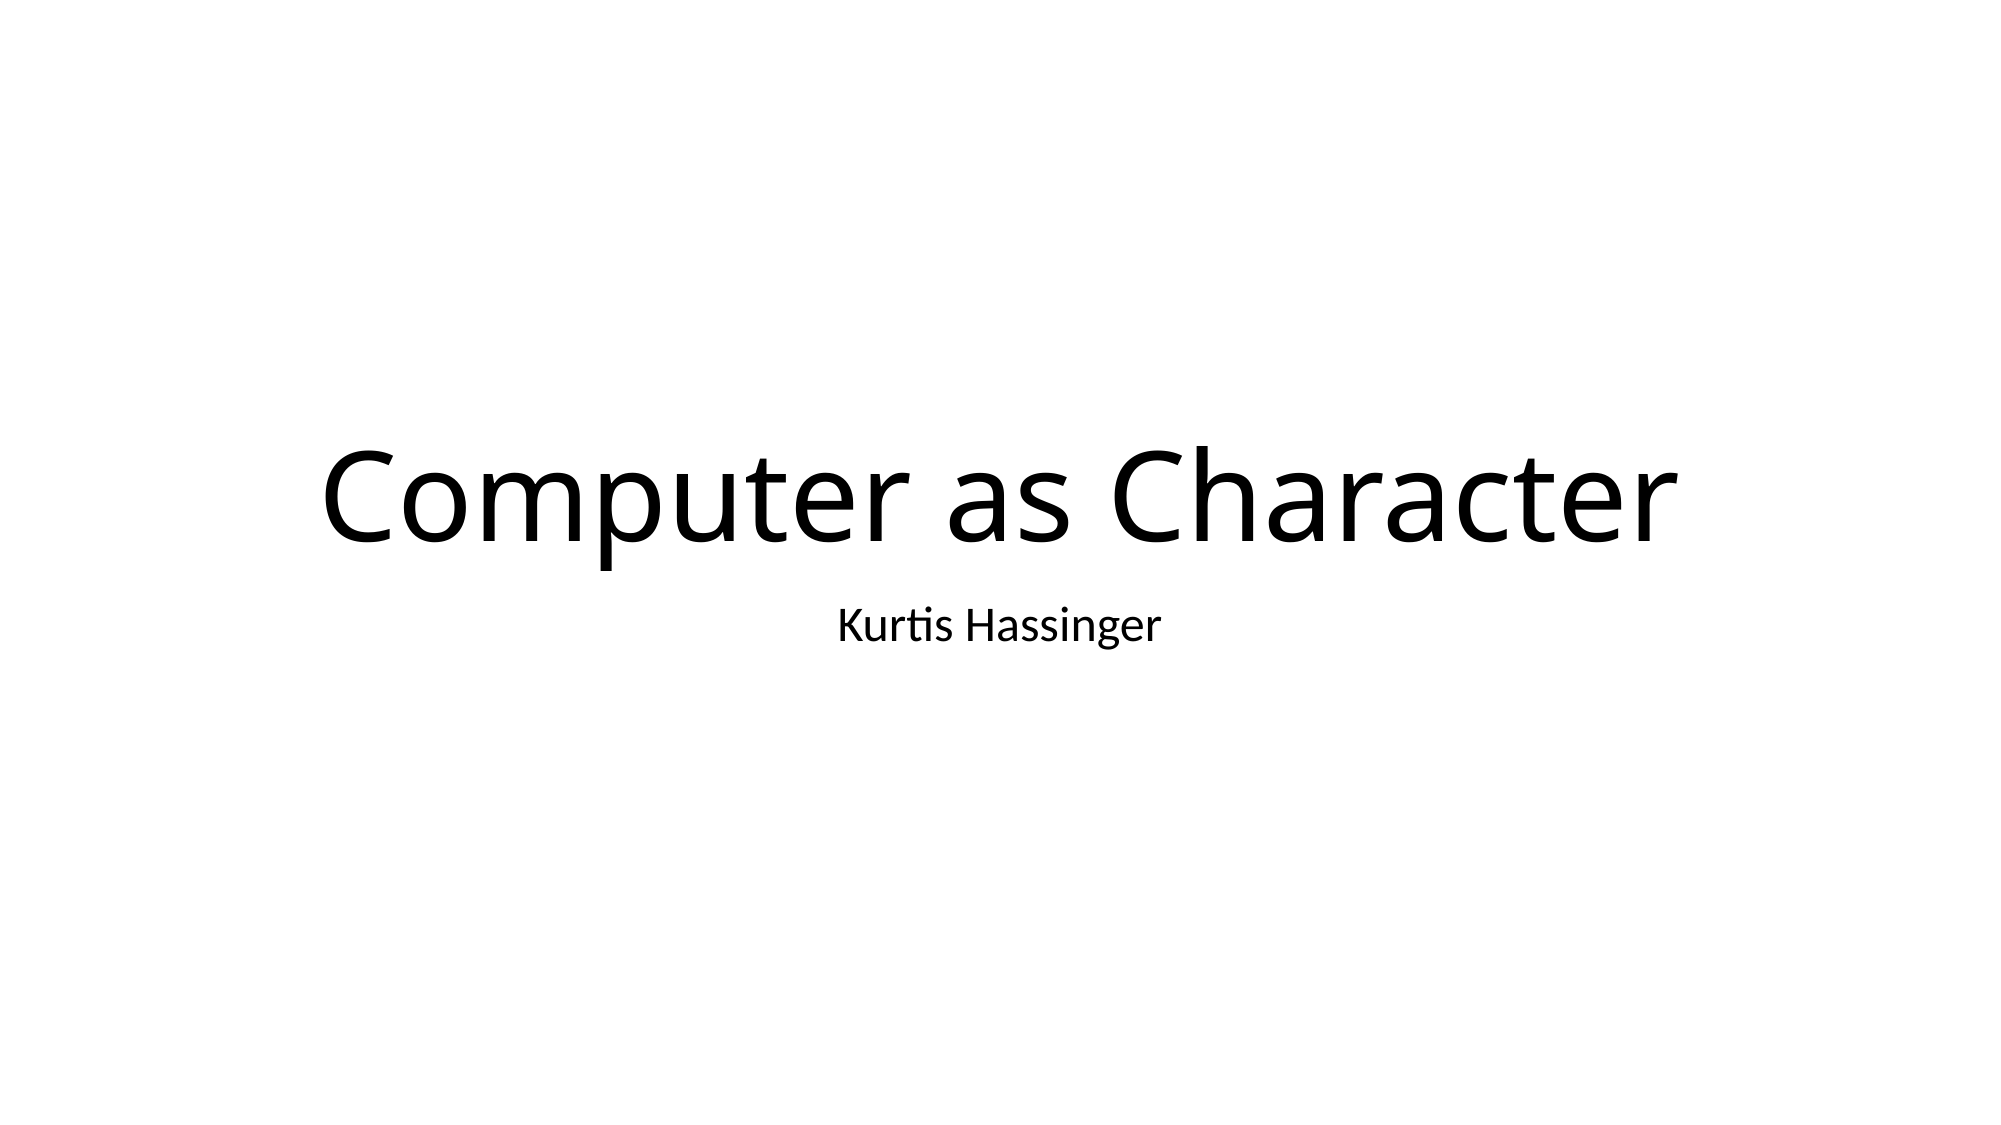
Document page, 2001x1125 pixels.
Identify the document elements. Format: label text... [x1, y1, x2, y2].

title Computer as Character [249, 184, 1750, 576]
subtitle Kurtis Hassinger [249, 590, 1750, 863]
